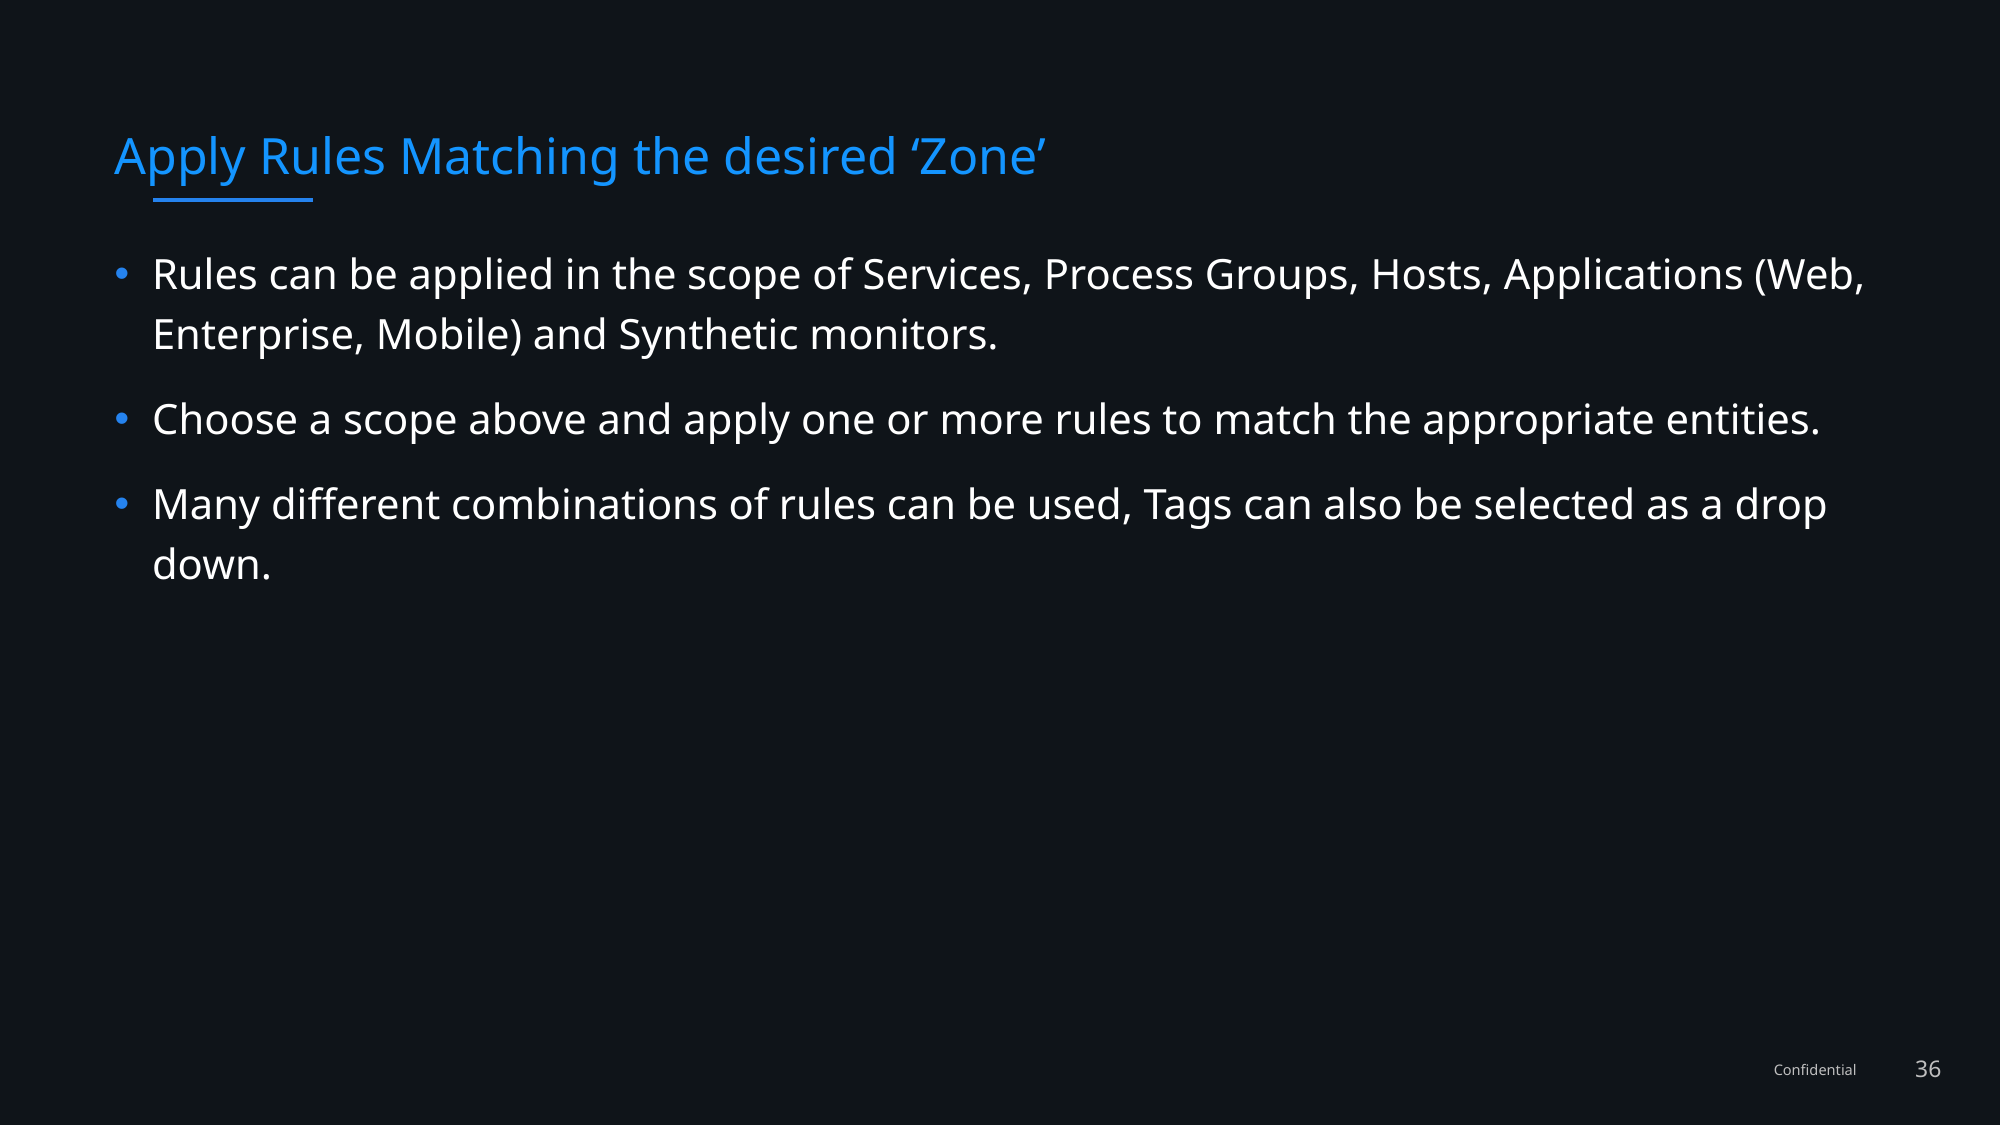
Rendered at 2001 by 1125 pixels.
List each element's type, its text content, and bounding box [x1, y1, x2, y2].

title Apply Rules Matching the desired ‘Zone’ [114, 93, 1882, 204]
list Rules can be applied in the scope of Services, Process Groups, Hosts, Applications (Web, Enterprise, Mobile) and Synthetic monitors. Choose a scope above and apply one or more rules to match the appropriate entities. Many different combinations of rules can be used, Tags can also be selected as a drop down. [114, 237, 1882, 989]
